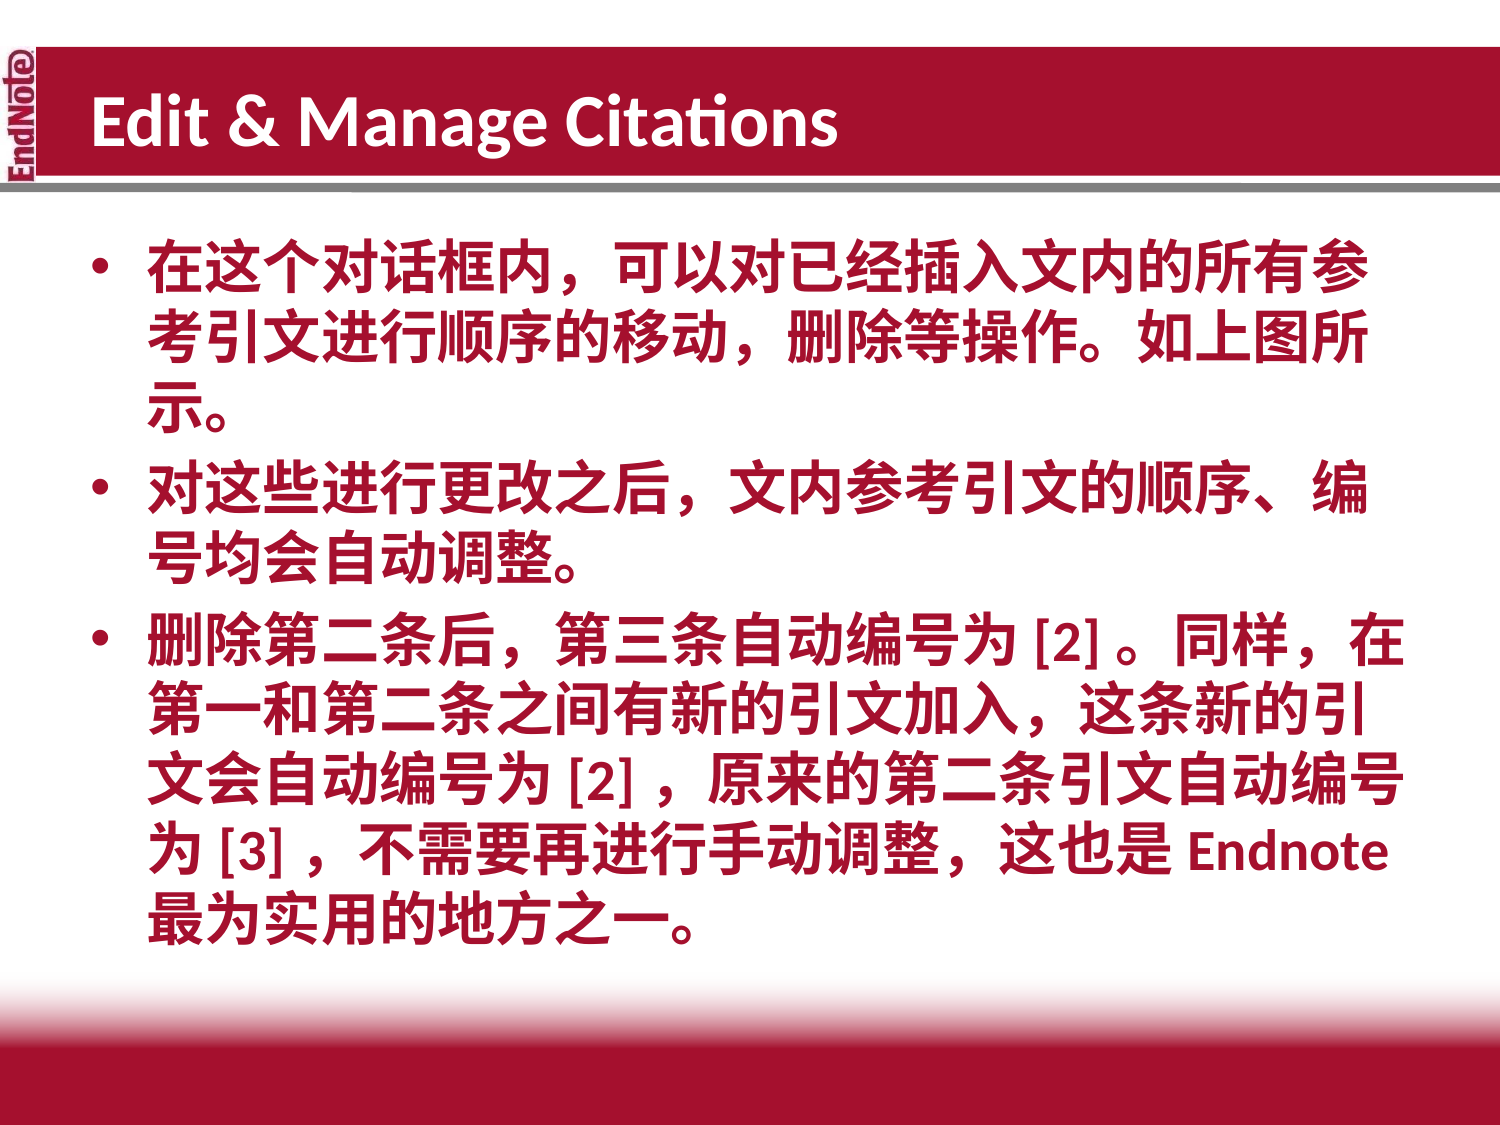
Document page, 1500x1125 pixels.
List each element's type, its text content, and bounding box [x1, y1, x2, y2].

title Edit & Manage Citations [74, 44, 1426, 188]
list 在这个对话框内，可以对已经插入文内的所有参考引文进行顺序的移动，删除等操作。如上图所示。 对这些进行更改之后，文内参考引文的顺序、编号均会自动调整。 删除第二条后，第三条自动编号为[2]。同样，在第一和第二条之间有新的引文加入，这条新的引文会自动编号为[2]，原来的第二条引文自动编号为[3]，不需要再进行手动调整，这也是Endnote最为实用的地方之一。 [74, 222, 1426, 1006]
picture [0, 46, 36, 182]
